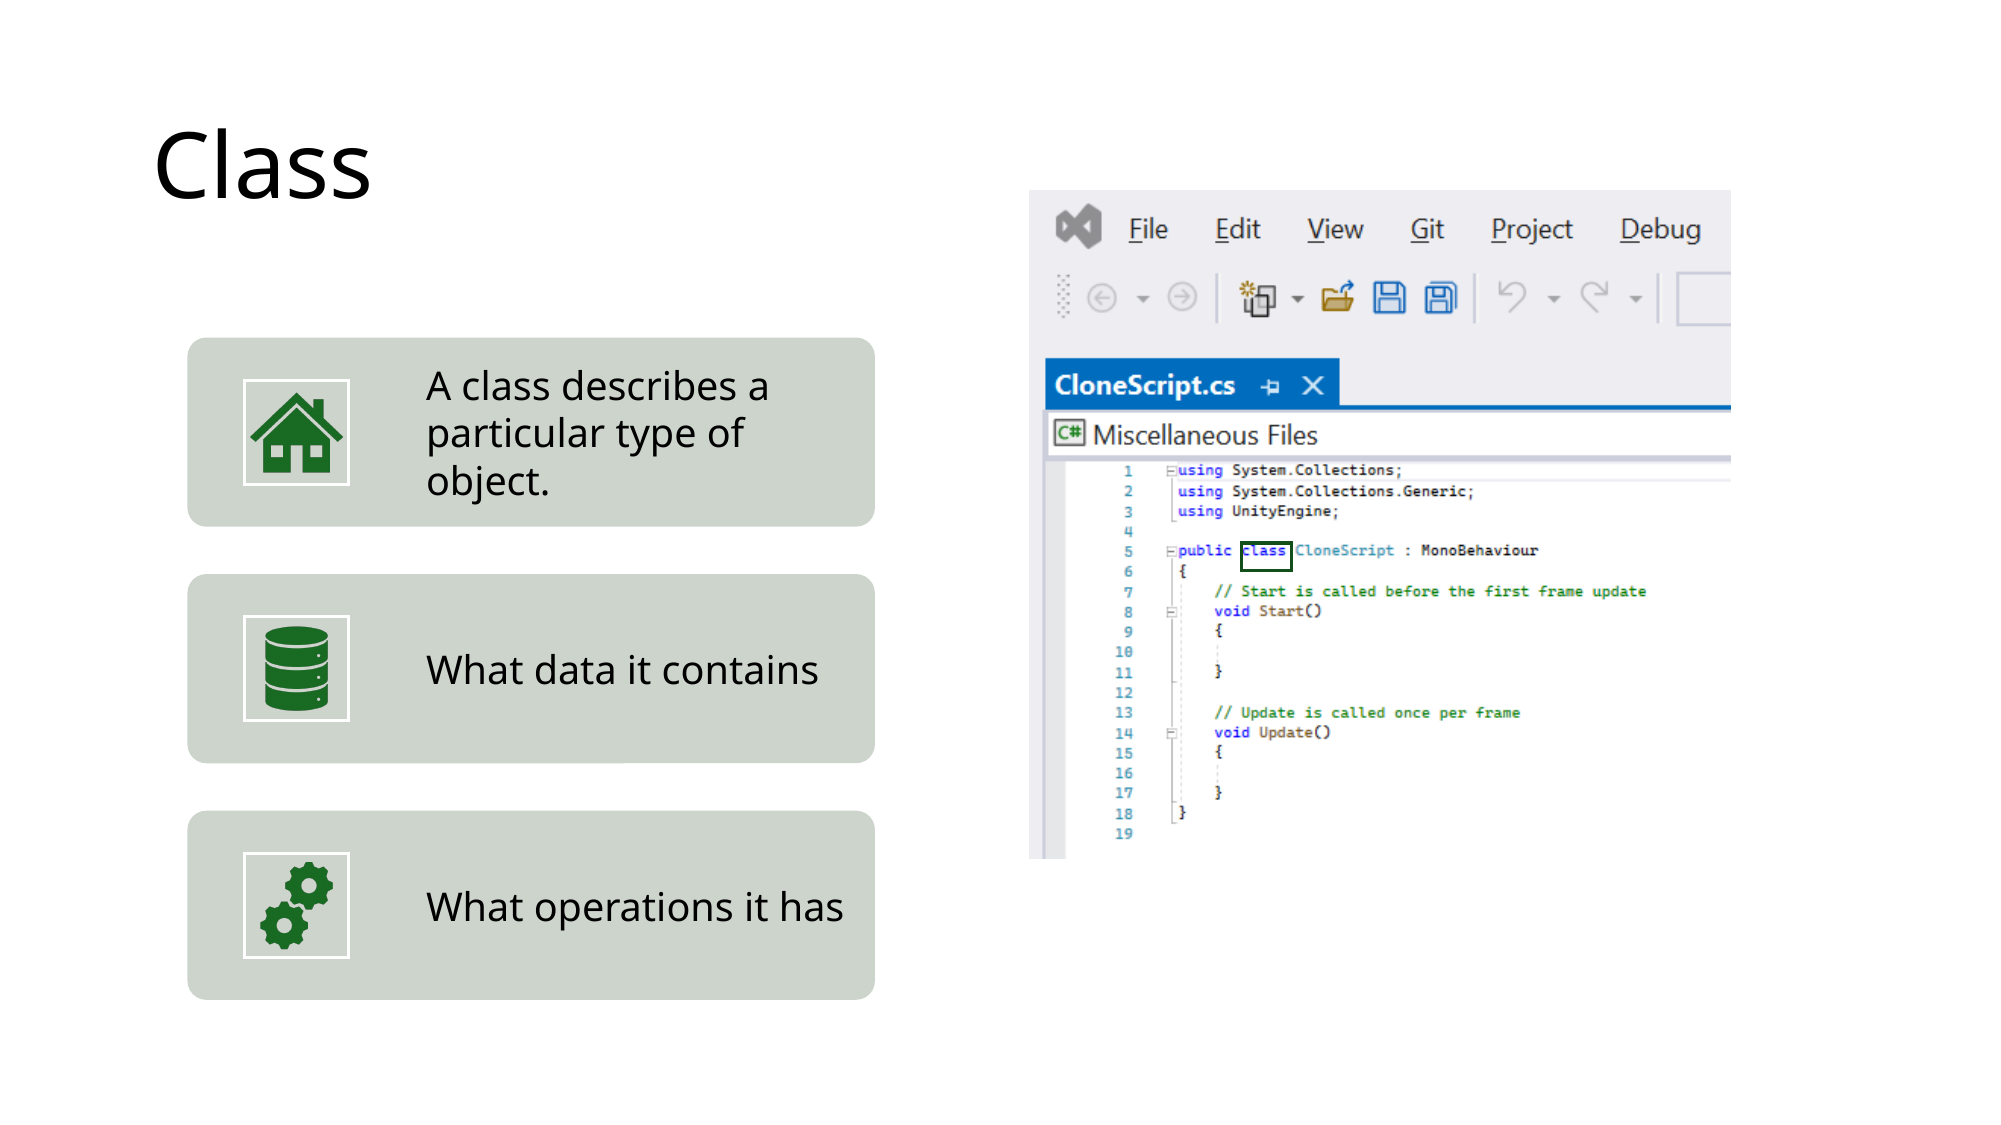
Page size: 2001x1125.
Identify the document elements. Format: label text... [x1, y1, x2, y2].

title Class [137, 59, 1863, 278]
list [186, 336, 876, 1001]
picture [1029, 190, 1732, 859]
